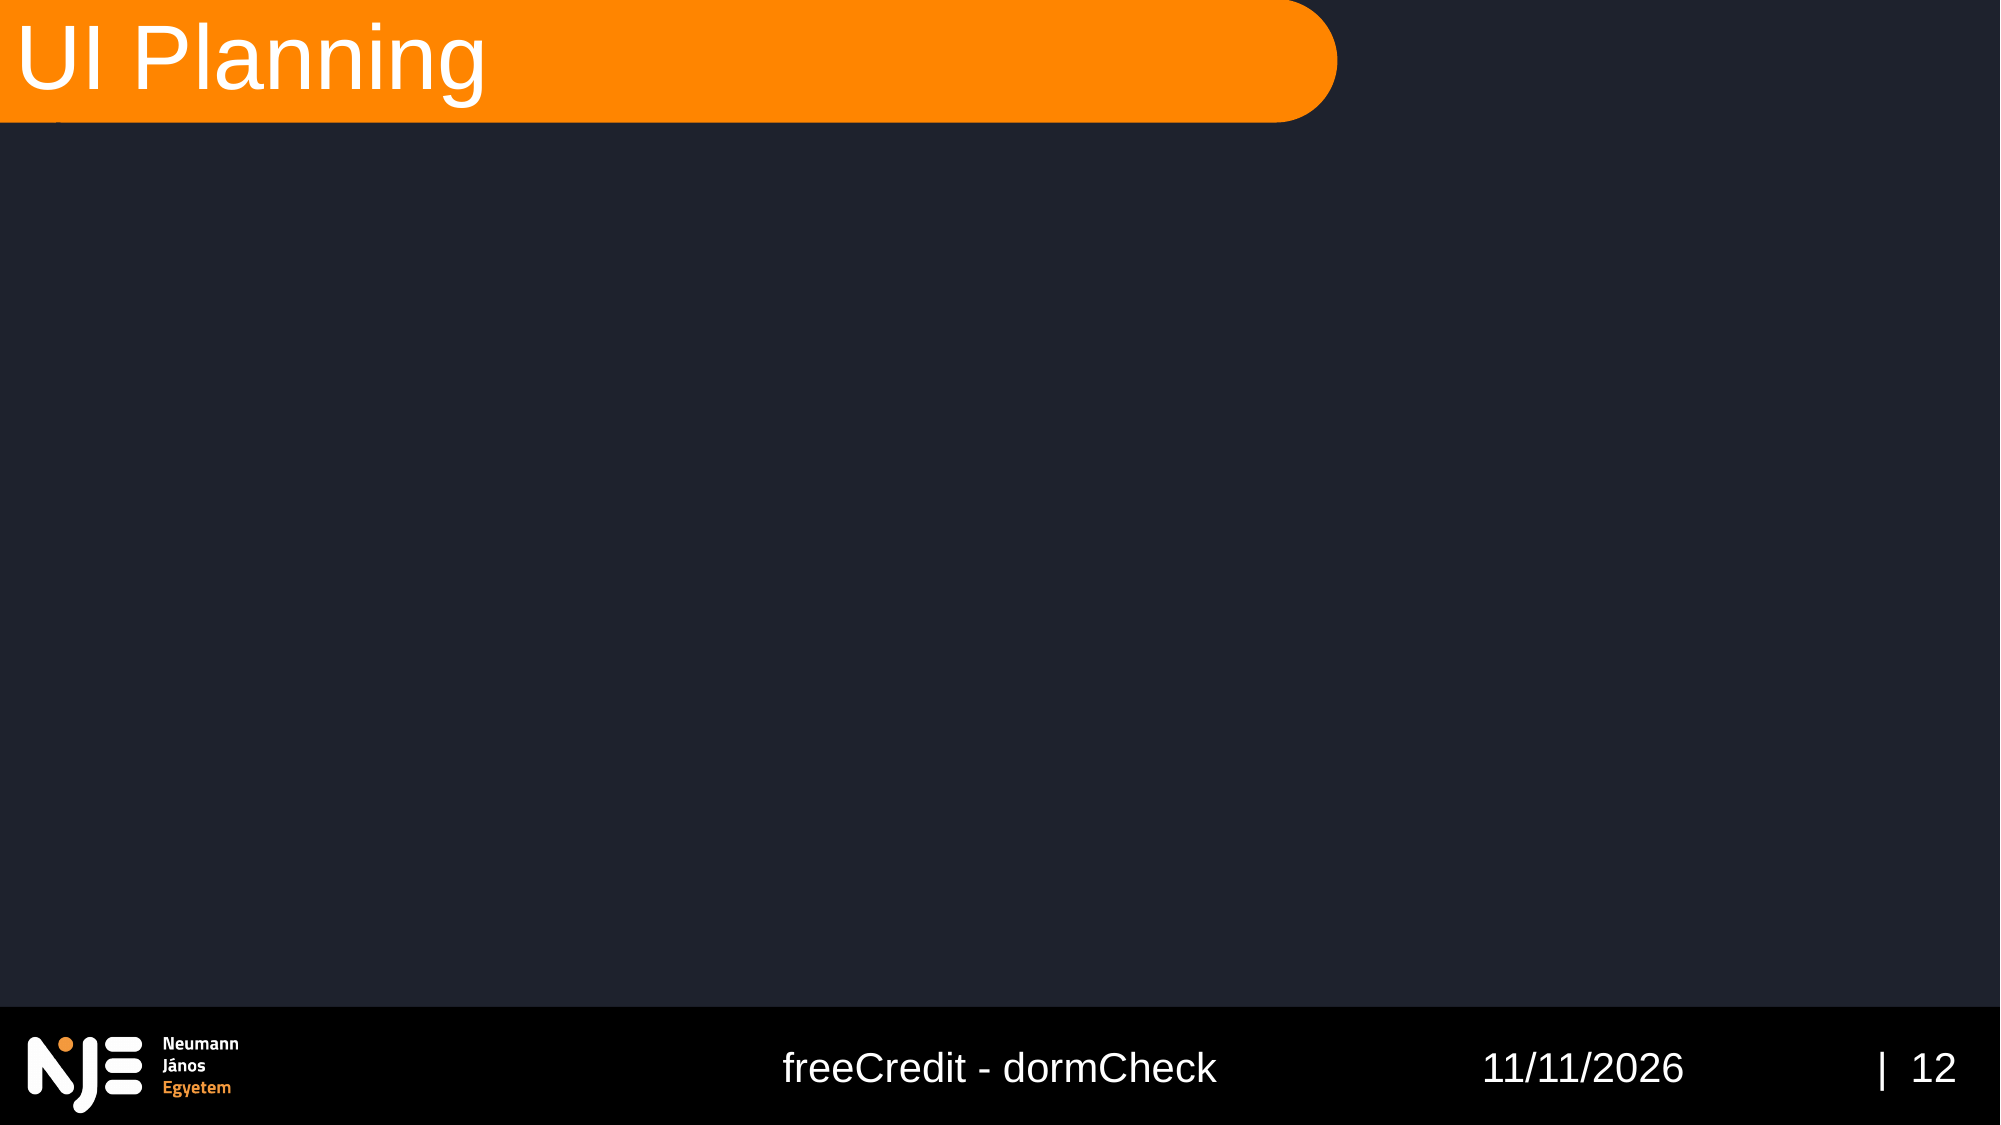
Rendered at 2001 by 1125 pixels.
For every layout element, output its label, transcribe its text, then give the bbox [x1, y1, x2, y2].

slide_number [1466, 1036, 1706, 1096]
footer freeCredit - dormCheck [662, 1036, 1338, 1096]
title UI Planning [0, 3, 1945, 124]
picture [27, 1026, 238, 1120]
slide_number | 12 [1834, 1036, 1972, 1096]
